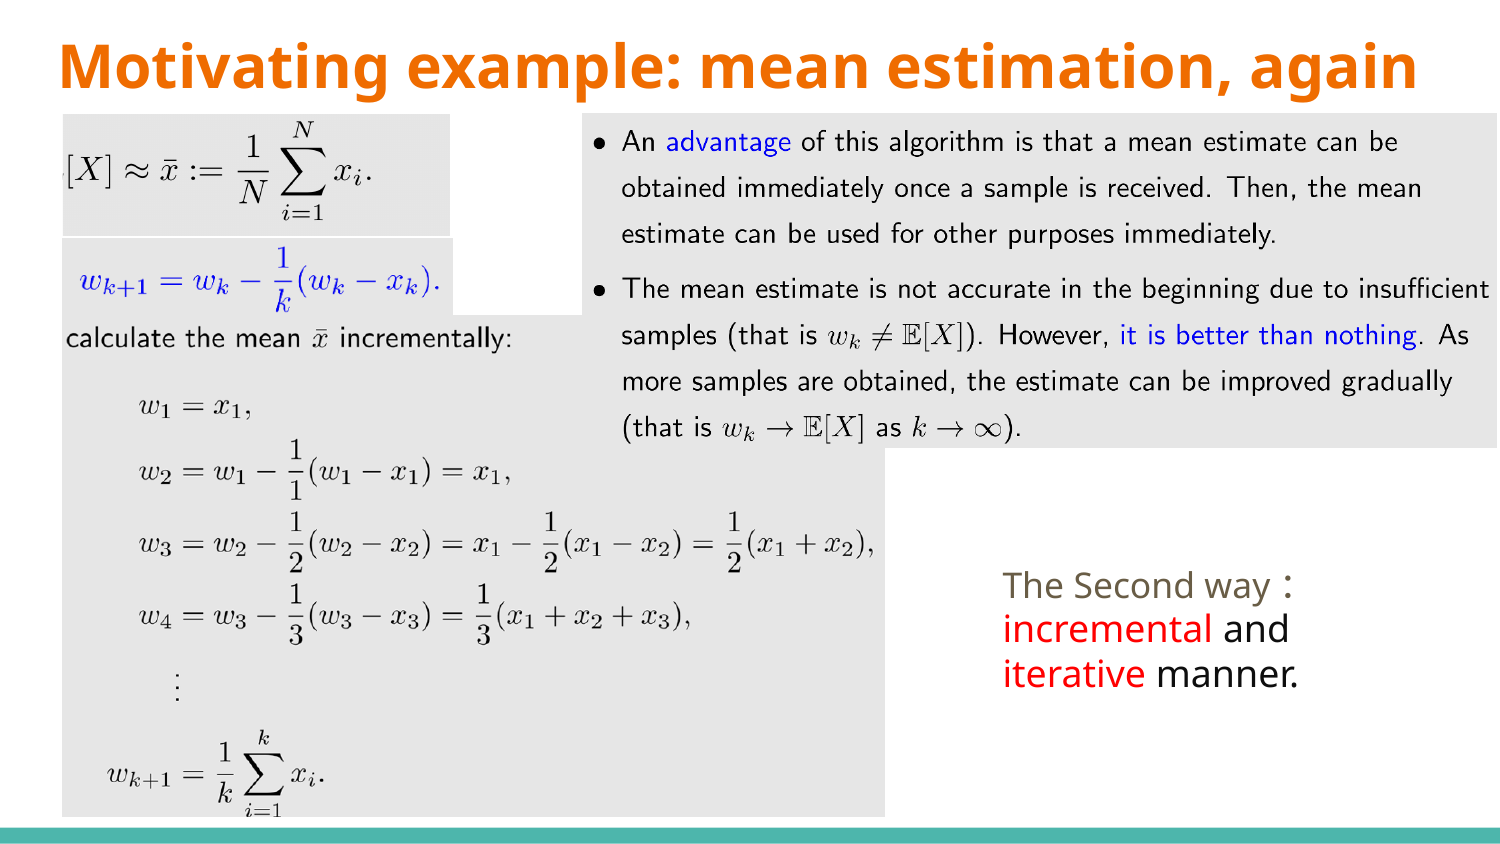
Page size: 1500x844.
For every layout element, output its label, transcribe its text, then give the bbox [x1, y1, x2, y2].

text_box The Second way：incremental and iterative manner. [987, 547, 1457, 721]
picture [62, 113, 451, 236]
picture [62, 113, 1497, 817]
title Motivating example: mean estimation, again [42, 13, 1440, 130]
